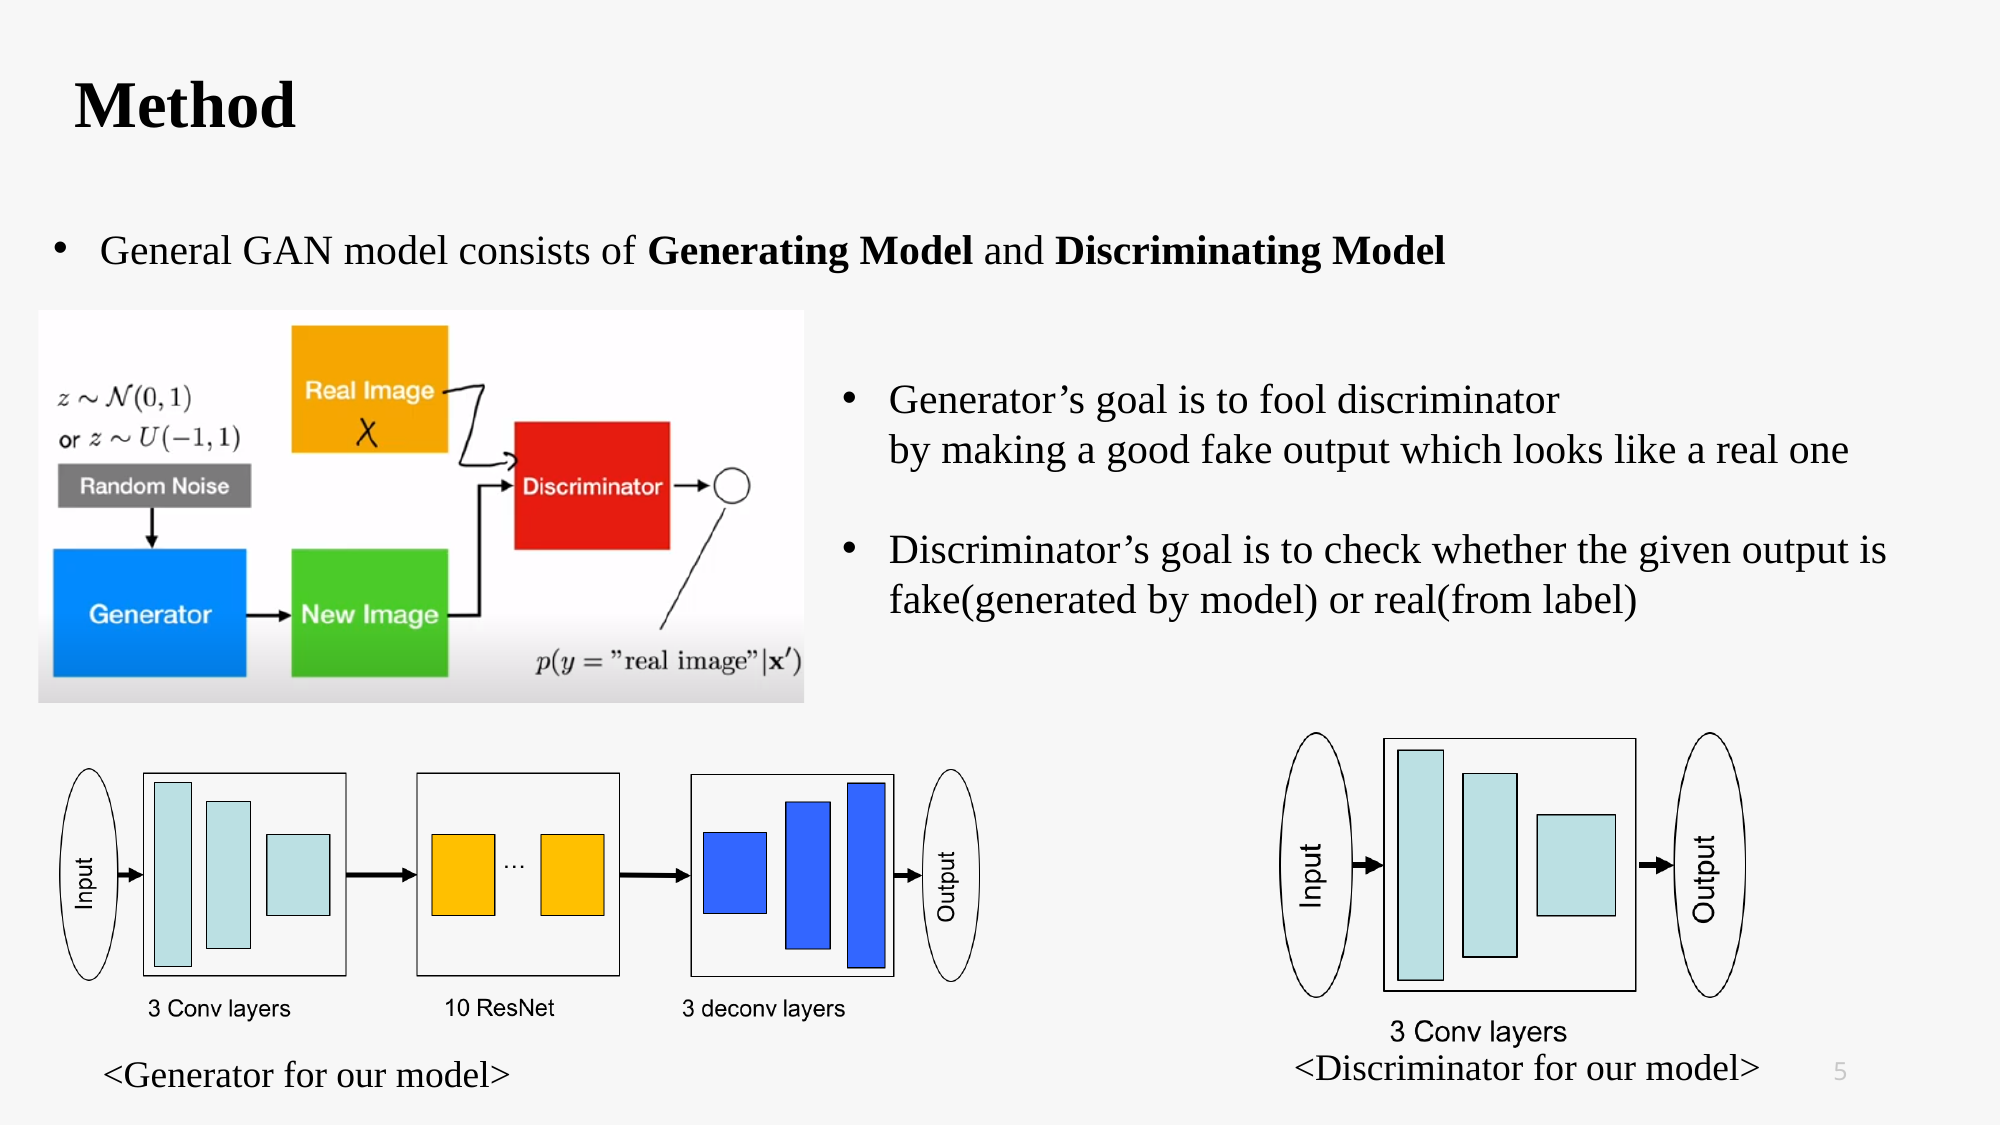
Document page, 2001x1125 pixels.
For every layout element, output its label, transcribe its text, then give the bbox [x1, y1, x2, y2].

slide_number 5 [1412, 1042, 1863, 1103]
picture [59, 768, 980, 1036]
text_box General GAN model consists of Generating Model and Discriminating Model [38, 215, 1493, 280]
text_box Method [59, 53, 922, 149]
text_box Generator’s goal is to fool discriminator by making a good fake output which looks like a real one Discriminator’s goal is to check whether the given output is fake(generated by model) or real(from label) [827, 364, 1977, 680]
text_box <Generator for our model> [87, 1042, 537, 1103]
picture [1278, 732, 1746, 1066]
text_box <Discriminator for our model> [1279, 1035, 1795, 1096]
picture [38, 310, 805, 703]
text_box [0, 0, 2000, 1125]
